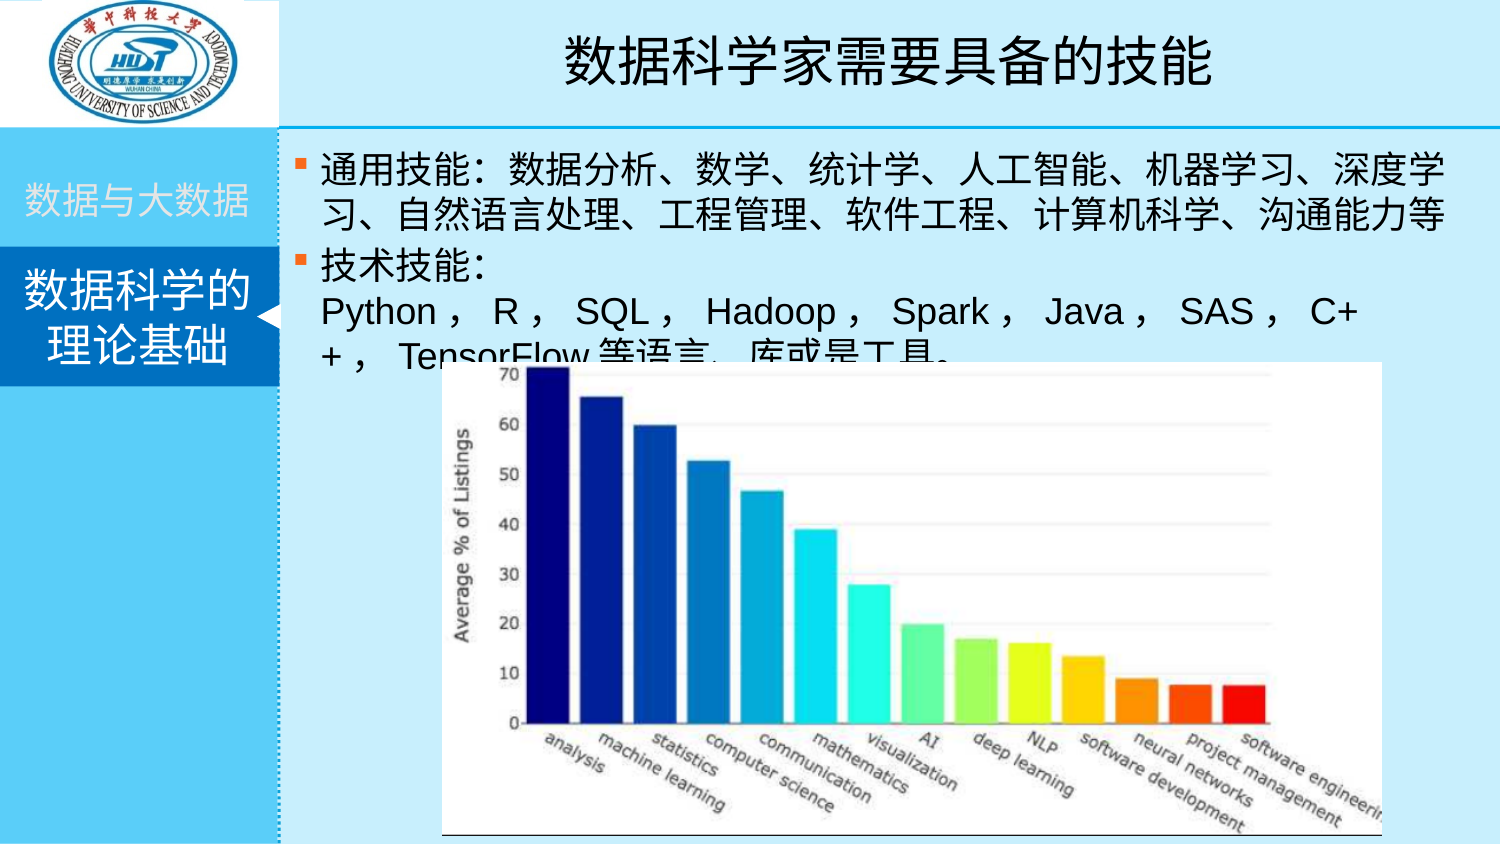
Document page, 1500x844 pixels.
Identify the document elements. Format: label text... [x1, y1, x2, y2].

text_box 数据科学家需要具备的技能 [277, 20, 1500, 100]
text_box 通用技能：数据分析、数学、统计学、人工智能、机器学习、深度学习、自然语言处理、工程管理、软件工程、计算机科学、沟通能力等 技术技能：Python，R，SQL，Hadoop，Spark，Java，SAS，C++，TensorFlow等语言、库或是工具。 [277, 138, 1471, 351]
picture [42, 0, 244, 127]
picture [442, 362, 1383, 836]
